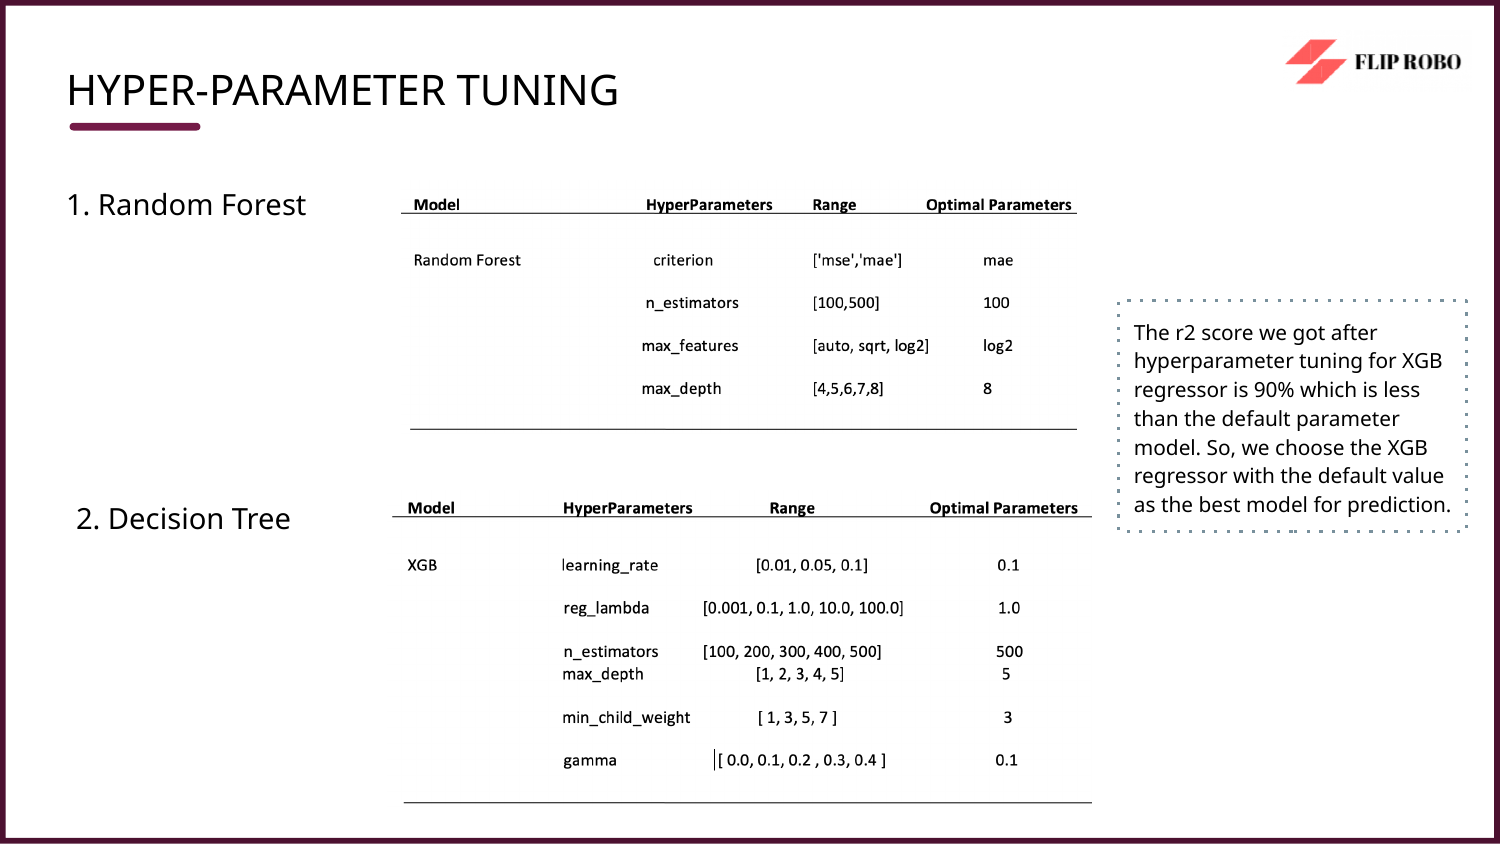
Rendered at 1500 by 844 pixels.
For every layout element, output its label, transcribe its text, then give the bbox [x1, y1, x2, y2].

text_box [69, 122, 201, 131]
title HYPER-PARAMETER TUNING [51, 48, 821, 143]
text_box [0, 0, 1500, 844]
text_box The r2 score we got after hyperparameter tuning for XGB regressor is 90% which is less than the default parameter model. So, we choose the XGB regressor with the default value as the best model for prediction. [1118, 300, 1467, 532]
picture [1282, 29, 1472, 92]
picture [401, 180, 1078, 434]
picture [386, 490, 1092, 807]
text_box 2. Decision Tree [61, 485, 546, 551]
text_box 1. Random Forest [51, 171, 536, 237]
